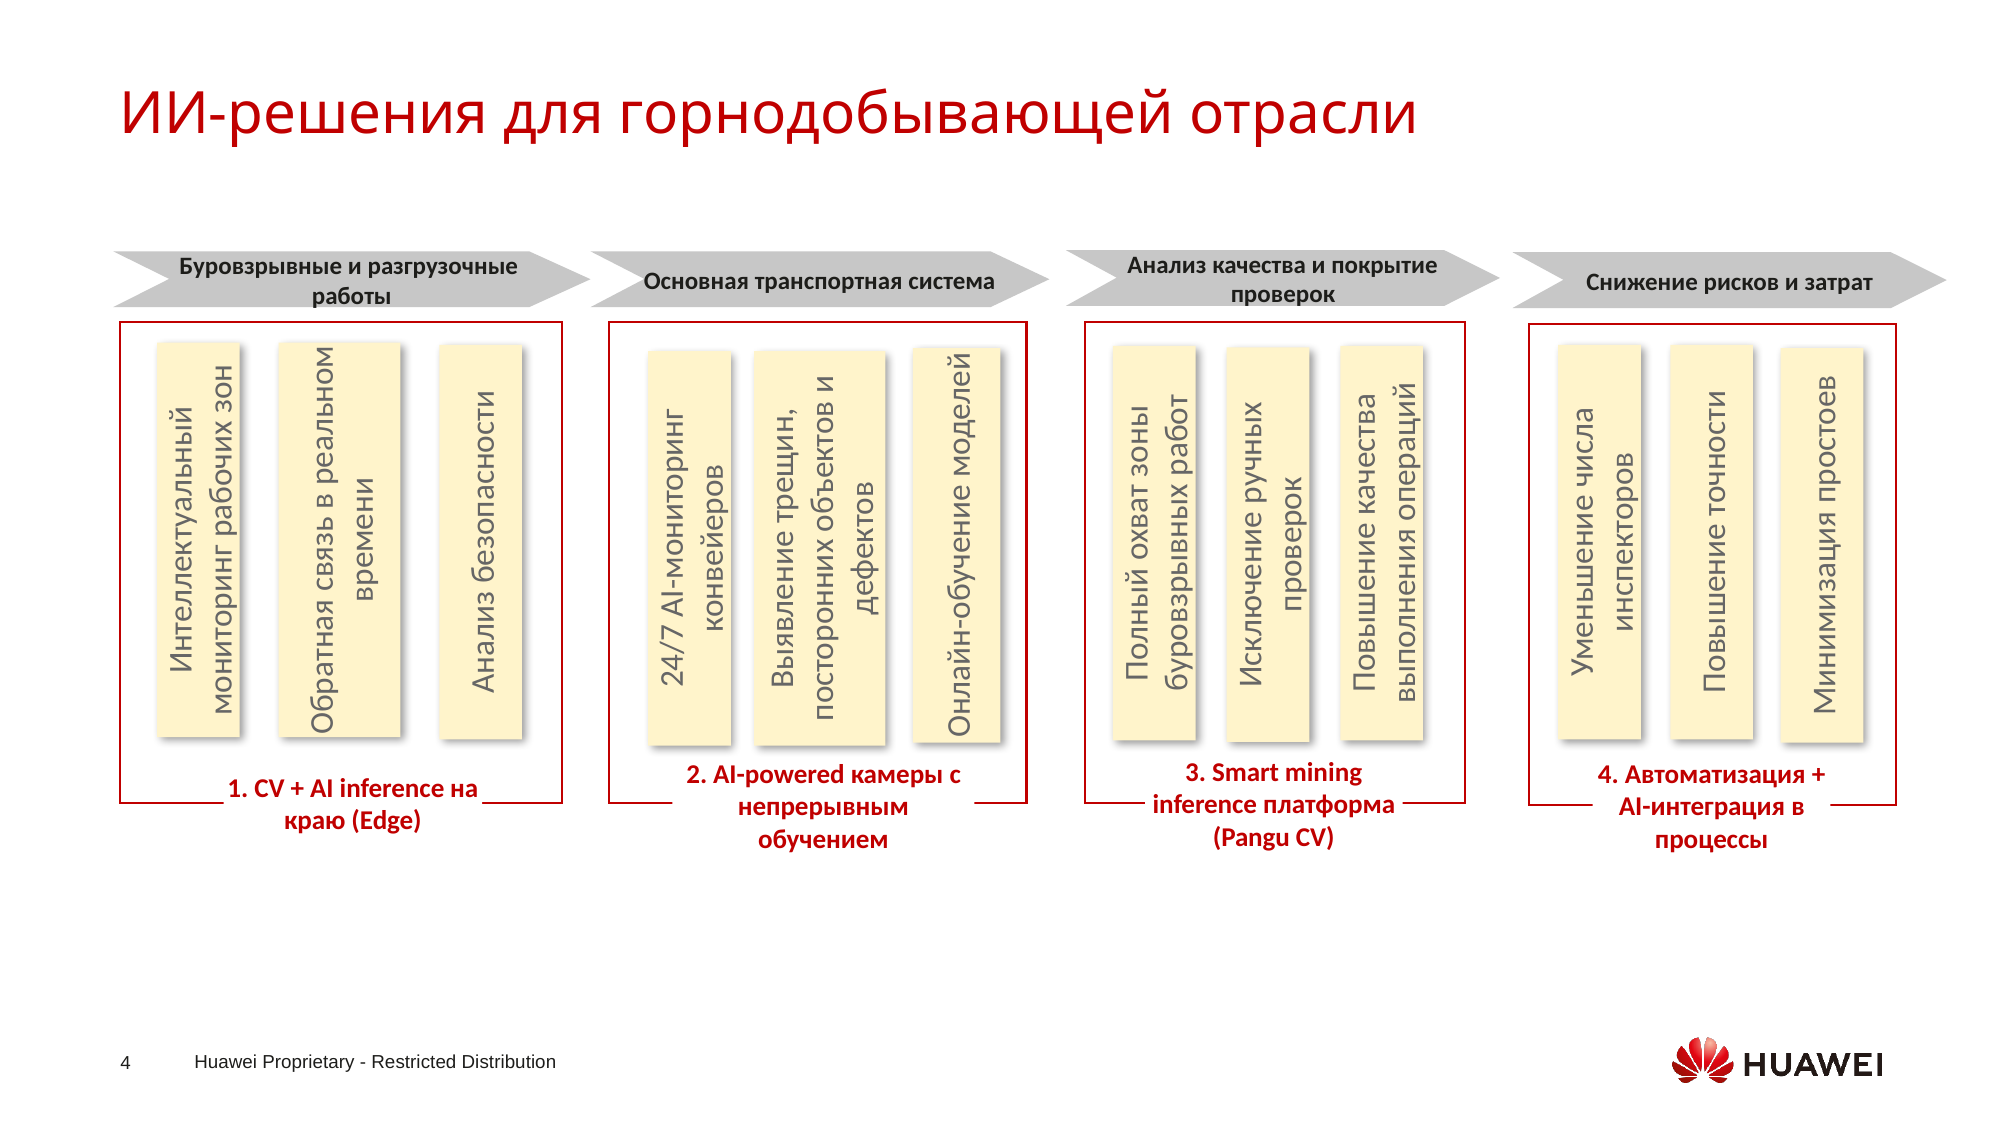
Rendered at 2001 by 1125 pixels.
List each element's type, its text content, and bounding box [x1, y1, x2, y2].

text_box [608, 321, 1028, 804]
text_box [119, 321, 563, 804]
text_box 1. CV + AI inference на краю (Edge) [223, 774, 483, 837]
text_box 2. AI-powered камеры с непрерывным обучением [672, 777, 975, 839]
text_box Анализ качества и покрытие проверок [1065, 249, 1503, 307]
text_box Основная транспортная система [590, 250, 1052, 309]
text_box 3. Smart mining inference платформа (Pangu CV) [1145, 775, 1403, 837]
text_box Онлайн-обучение моделей [912, 348, 1001, 743]
subtitle ИИ-решения для горнодобывающей отрасли [119, 74, 1882, 148]
text_box Полный охват зоны буровзрывных работ [1112, 345, 1196, 741]
text_box Снижение рисков и затрат [1512, 251, 1950, 310]
text_box 4. Автоматизация + AI-интеграция в процессы [1592, 777, 1831, 839]
picture [1672, 1037, 1882, 1083]
text_box [1528, 323, 1897, 806]
text_box Буровзрывные и разгрузочные работы [112, 250, 594, 309]
text_box [1084, 321, 1466, 804]
text_box Минимизация простоев [1780, 348, 1864, 743]
